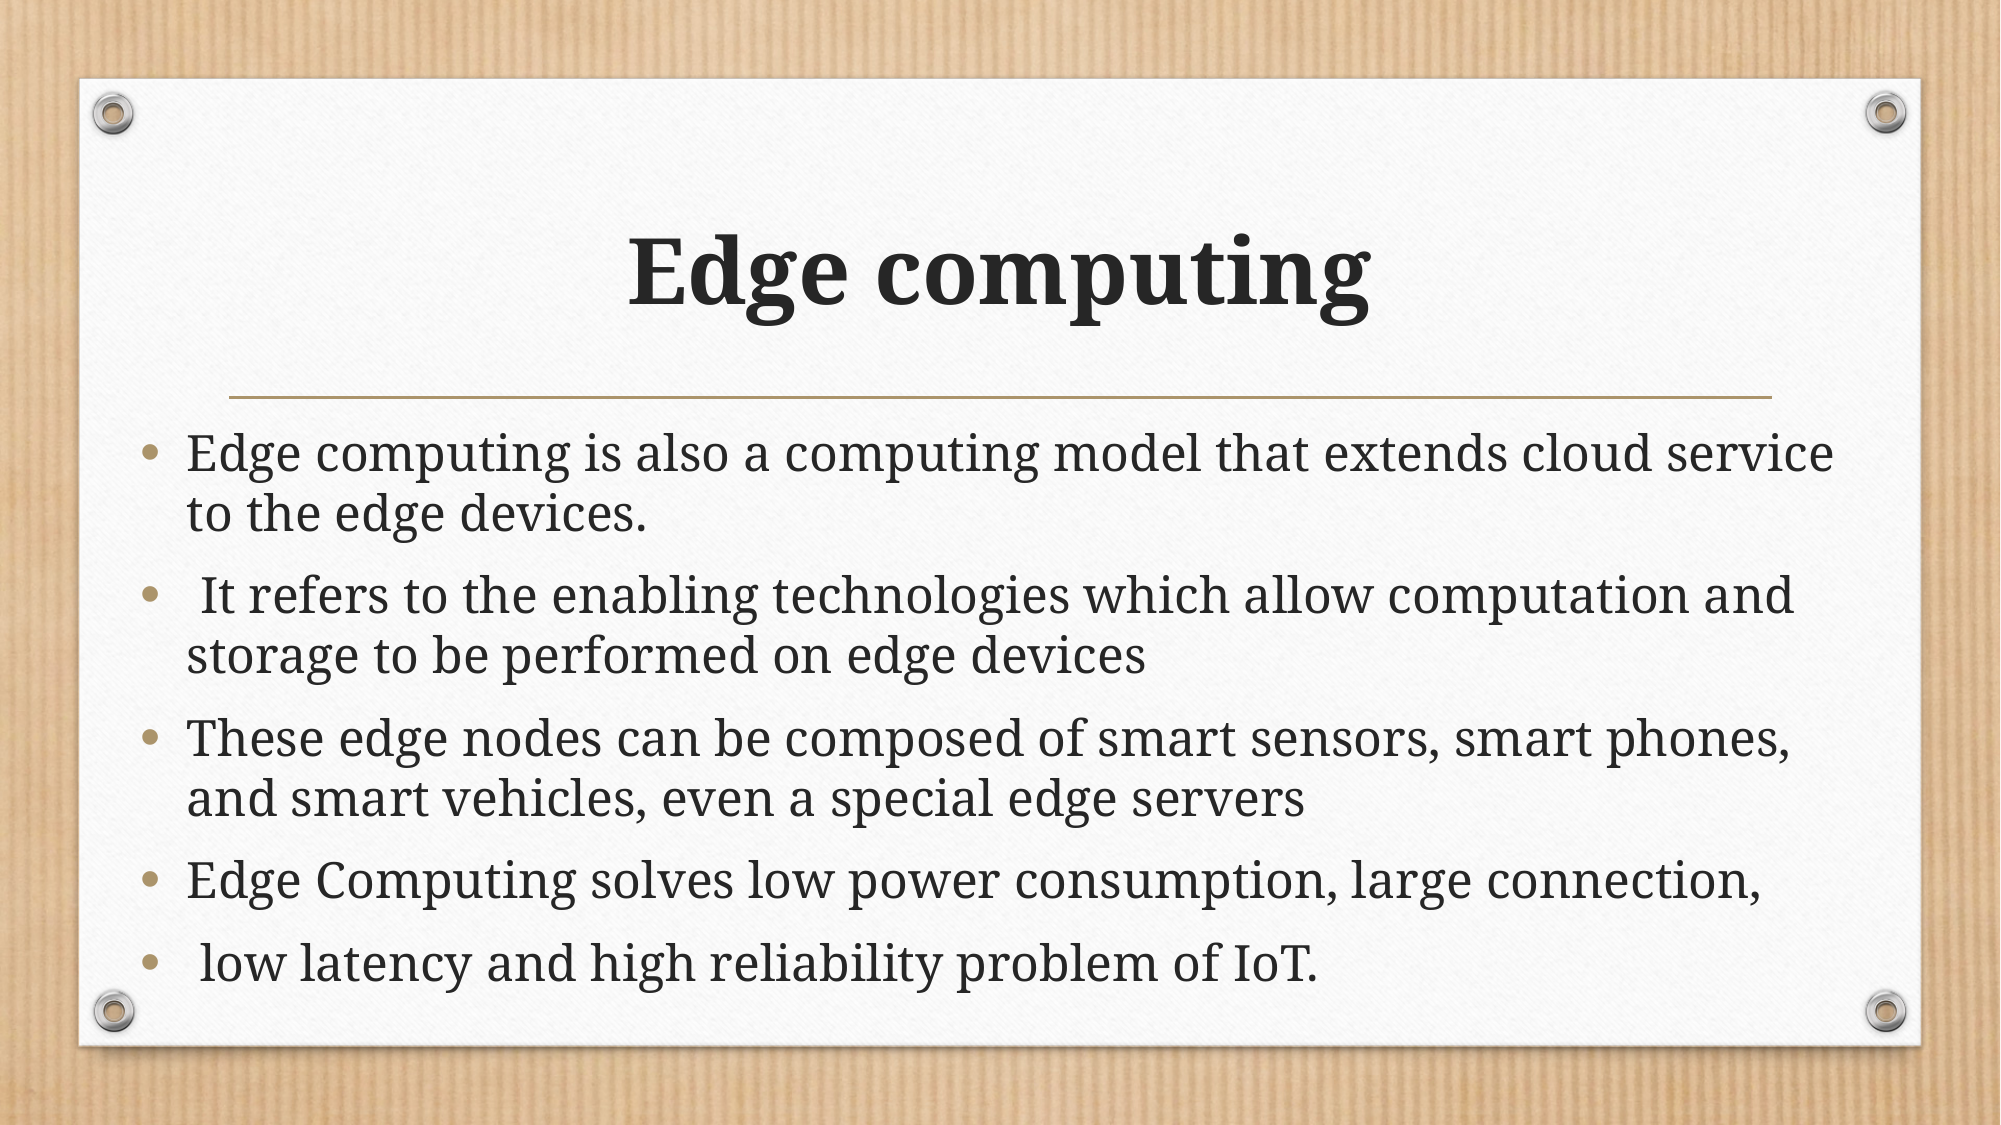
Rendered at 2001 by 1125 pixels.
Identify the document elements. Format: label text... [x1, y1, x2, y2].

list Edge computing is also a computing model that extends cloud service to the edge devices. It refers to the enabling technologies which allow computation and storage to be performed on edge devices These edge nodes can be composed of smart sensors, smart phones, and smart vehicles, even a special edge servers Edge Computing solves low power consumption, large connection, low latency and high reliability problem of IoT. [125, 413, 1900, 1002]
title Edge computing [212, 161, 1788, 375]
picture [0, 0, 2001, 1125]
